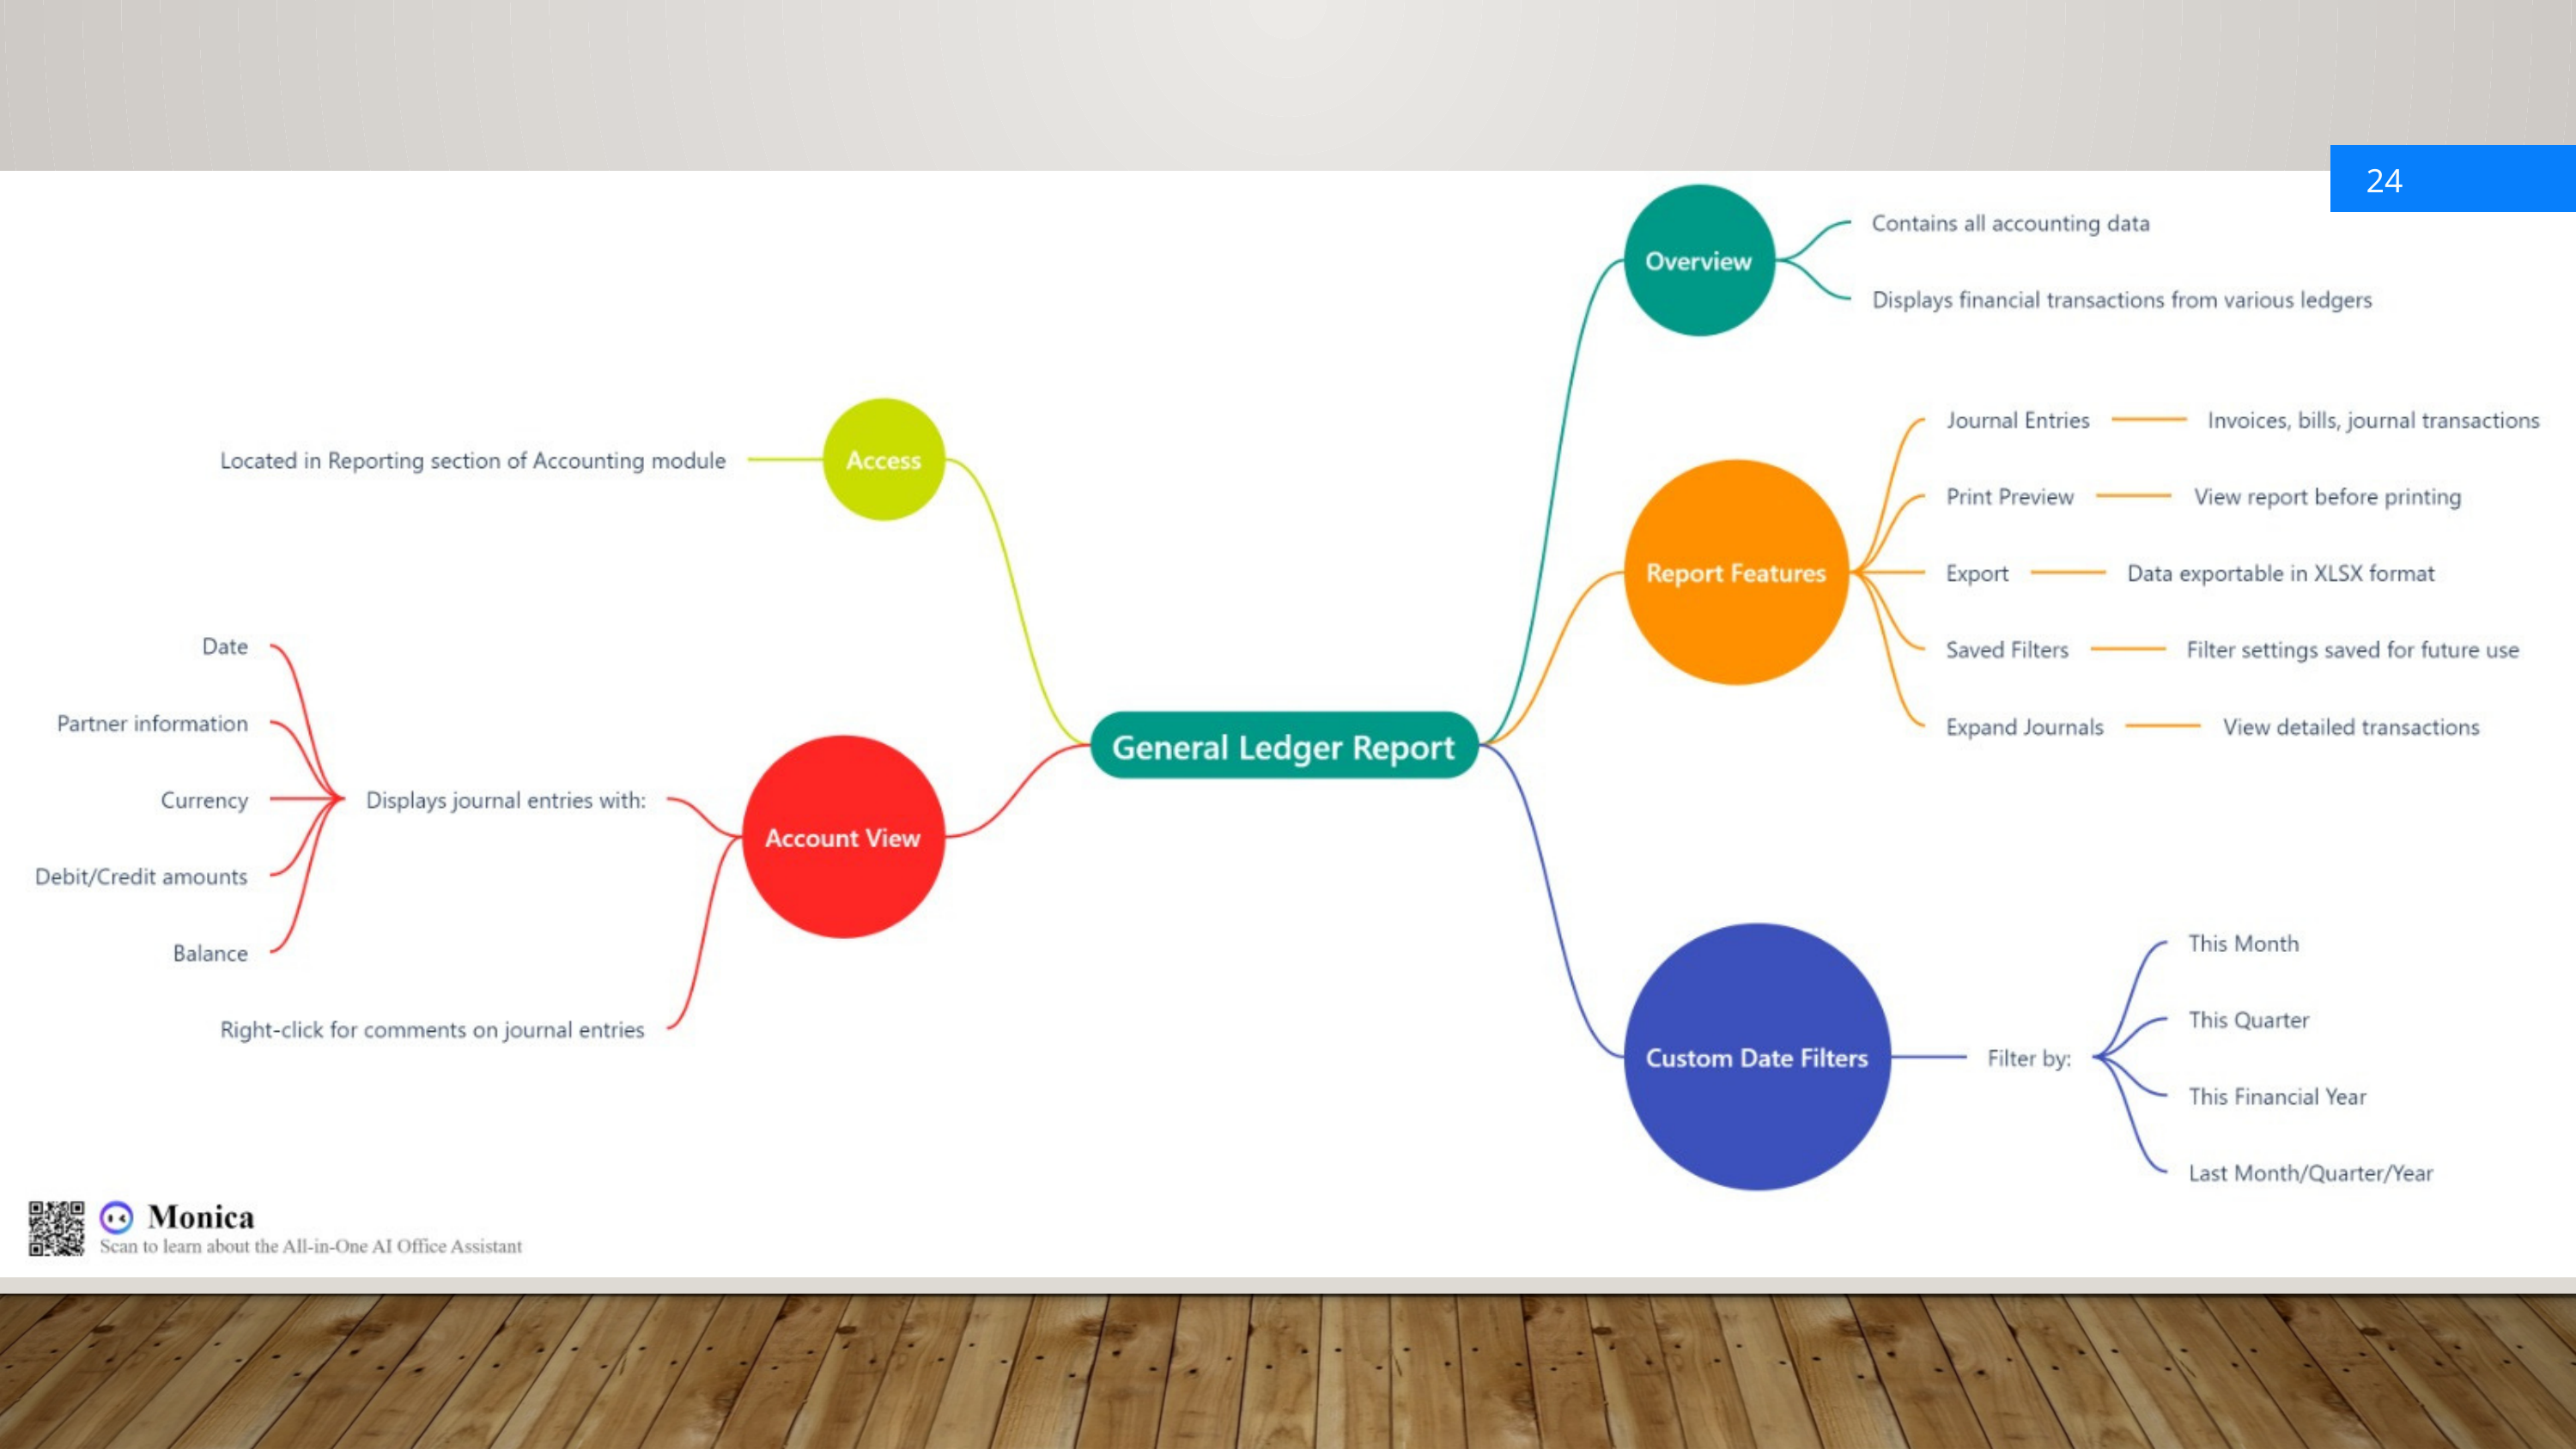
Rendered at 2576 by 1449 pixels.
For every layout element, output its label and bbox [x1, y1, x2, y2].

picture [0, 1294, 2576, 1449]
text_box [0, 171, 2576, 1277]
text_box [2330, 144, 2576, 213]
